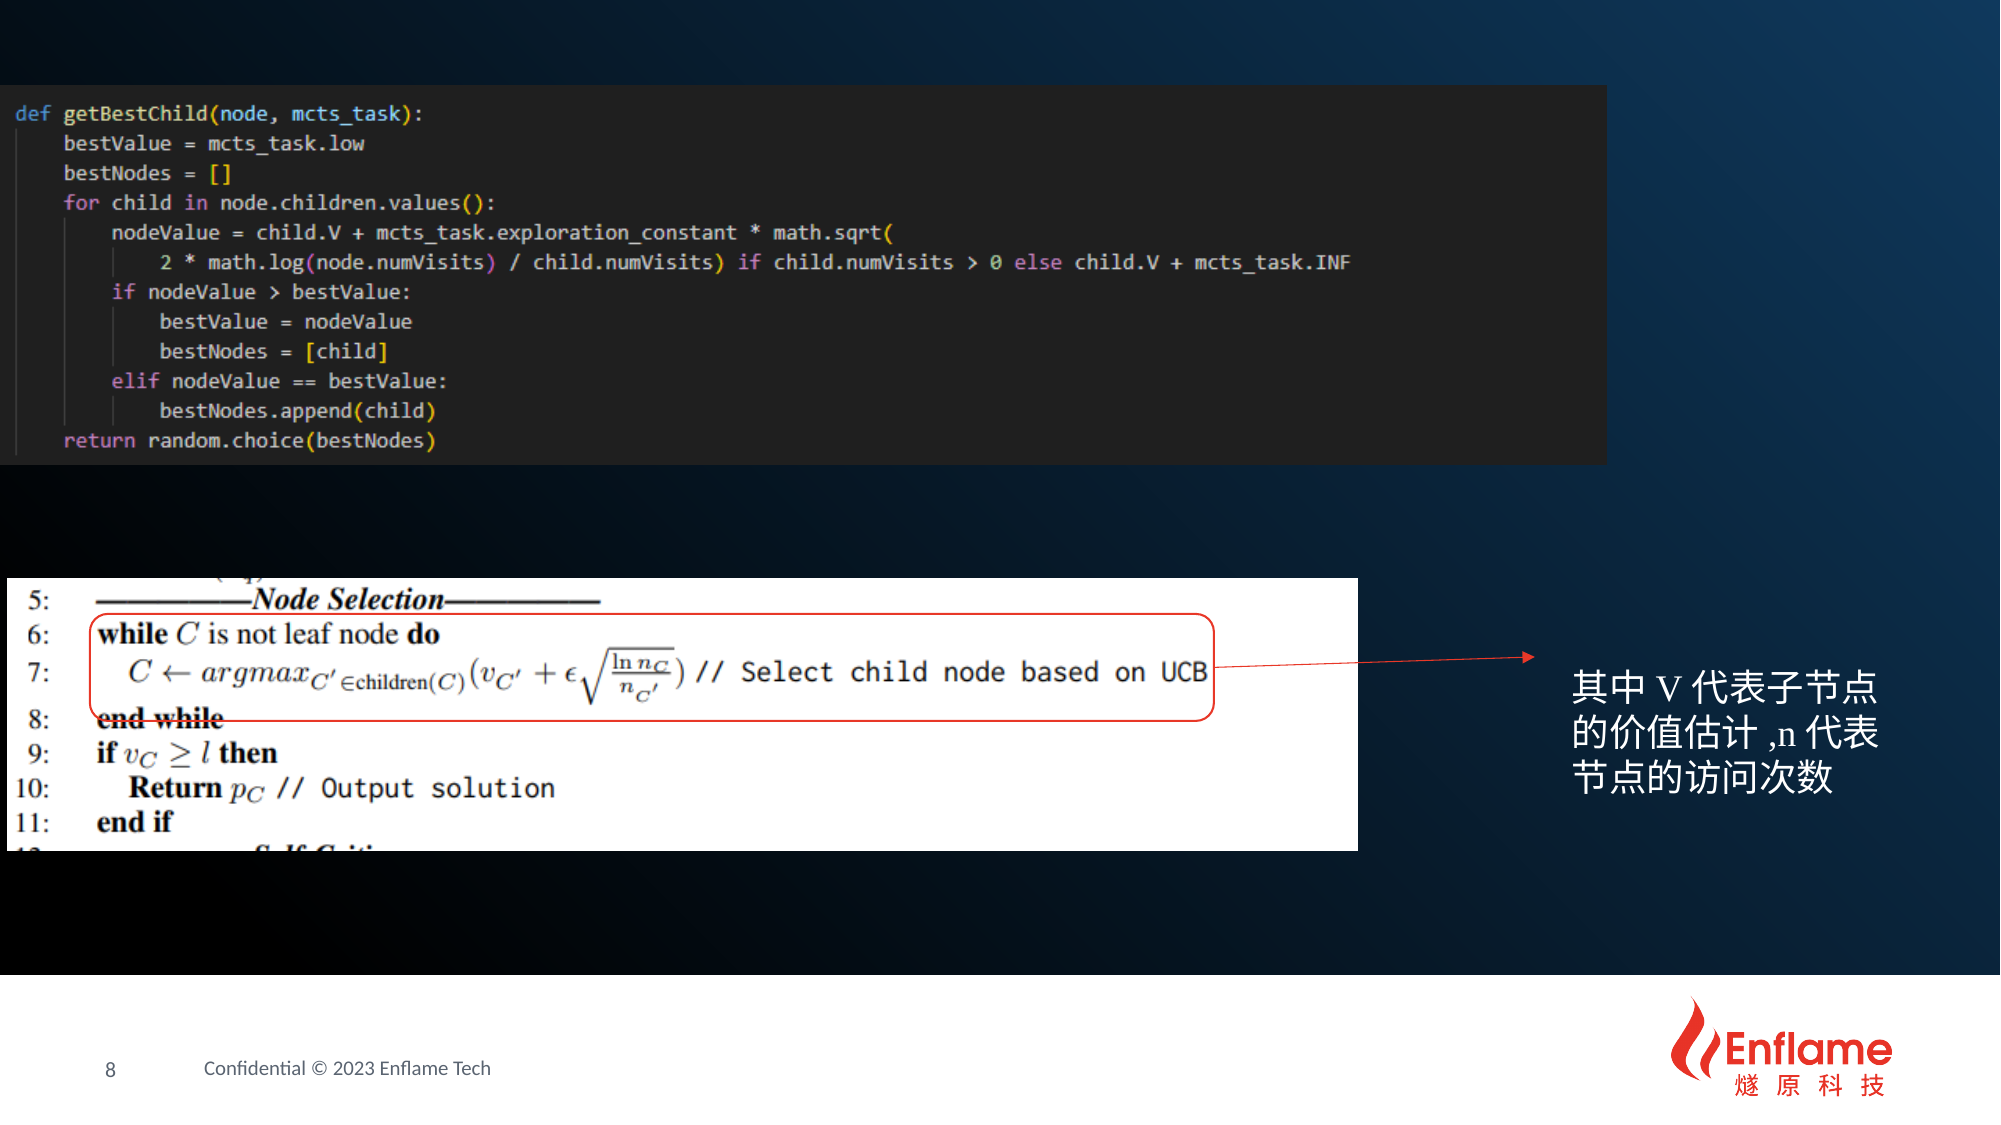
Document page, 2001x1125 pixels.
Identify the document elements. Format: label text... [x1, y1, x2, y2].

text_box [1213, 656, 1535, 668]
text_box 其中V代表子节点的价值估计,n代表节点的访问次数 [1556, 656, 1910, 807]
picture [1654, 986, 1910, 1107]
picture [7, 578, 1358, 851]
slide_number 8 [90, 1050, 159, 1088]
picture [0, 85, 1607, 466]
